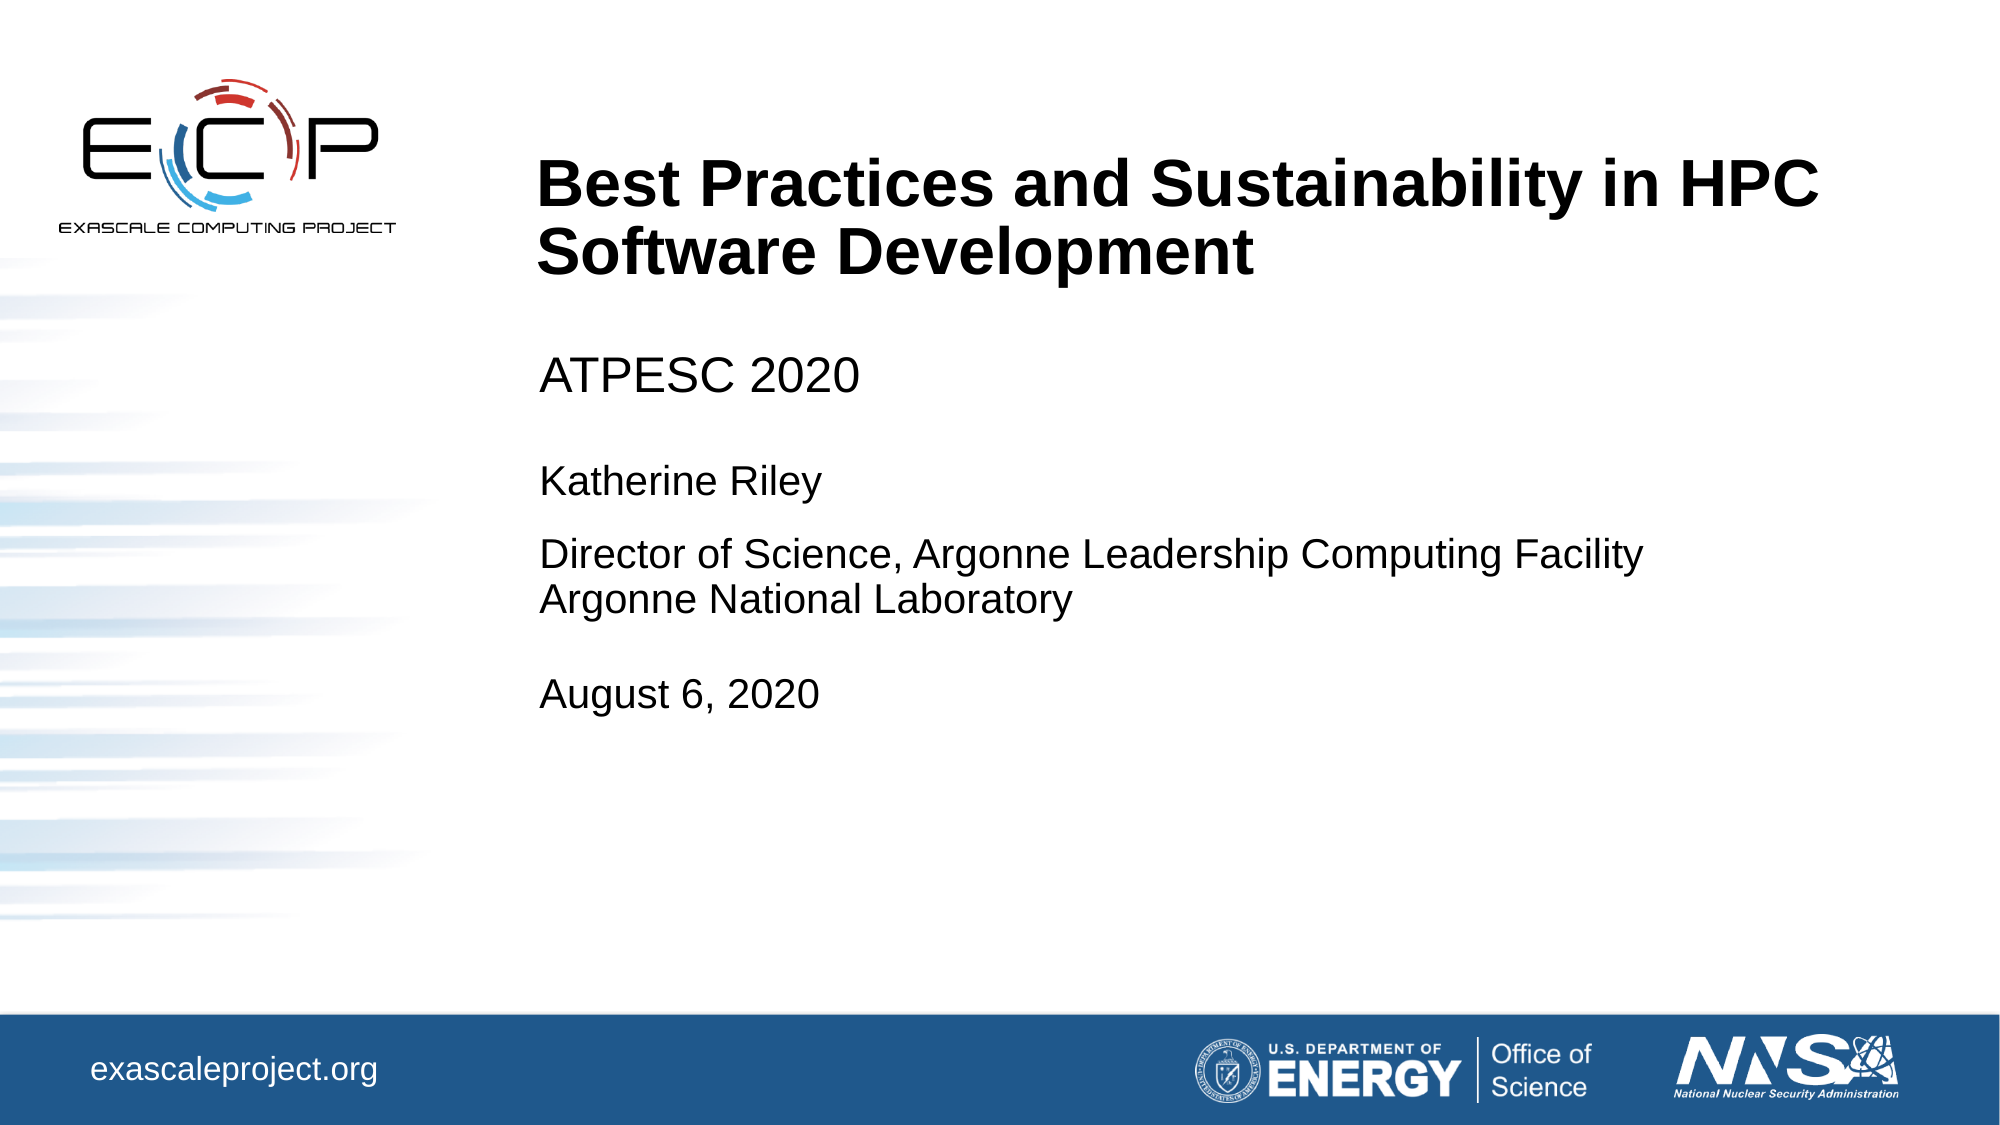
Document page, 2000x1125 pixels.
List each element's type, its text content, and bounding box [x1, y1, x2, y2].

picture [59, 79, 396, 233]
picture [0, 258, 469, 927]
picture [1673, 1034, 1899, 1106]
title Best Practices and Sustainability in HPC Software Development [521, 82, 1882, 296]
subtitle ATPESC 2020 Katherine Riley Director of Science, Argonne Leadership Computing Facility Argonne National Laboratory August 6, 2020 [521, 341, 1882, 811]
picture [1195, 1037, 1592, 1103]
